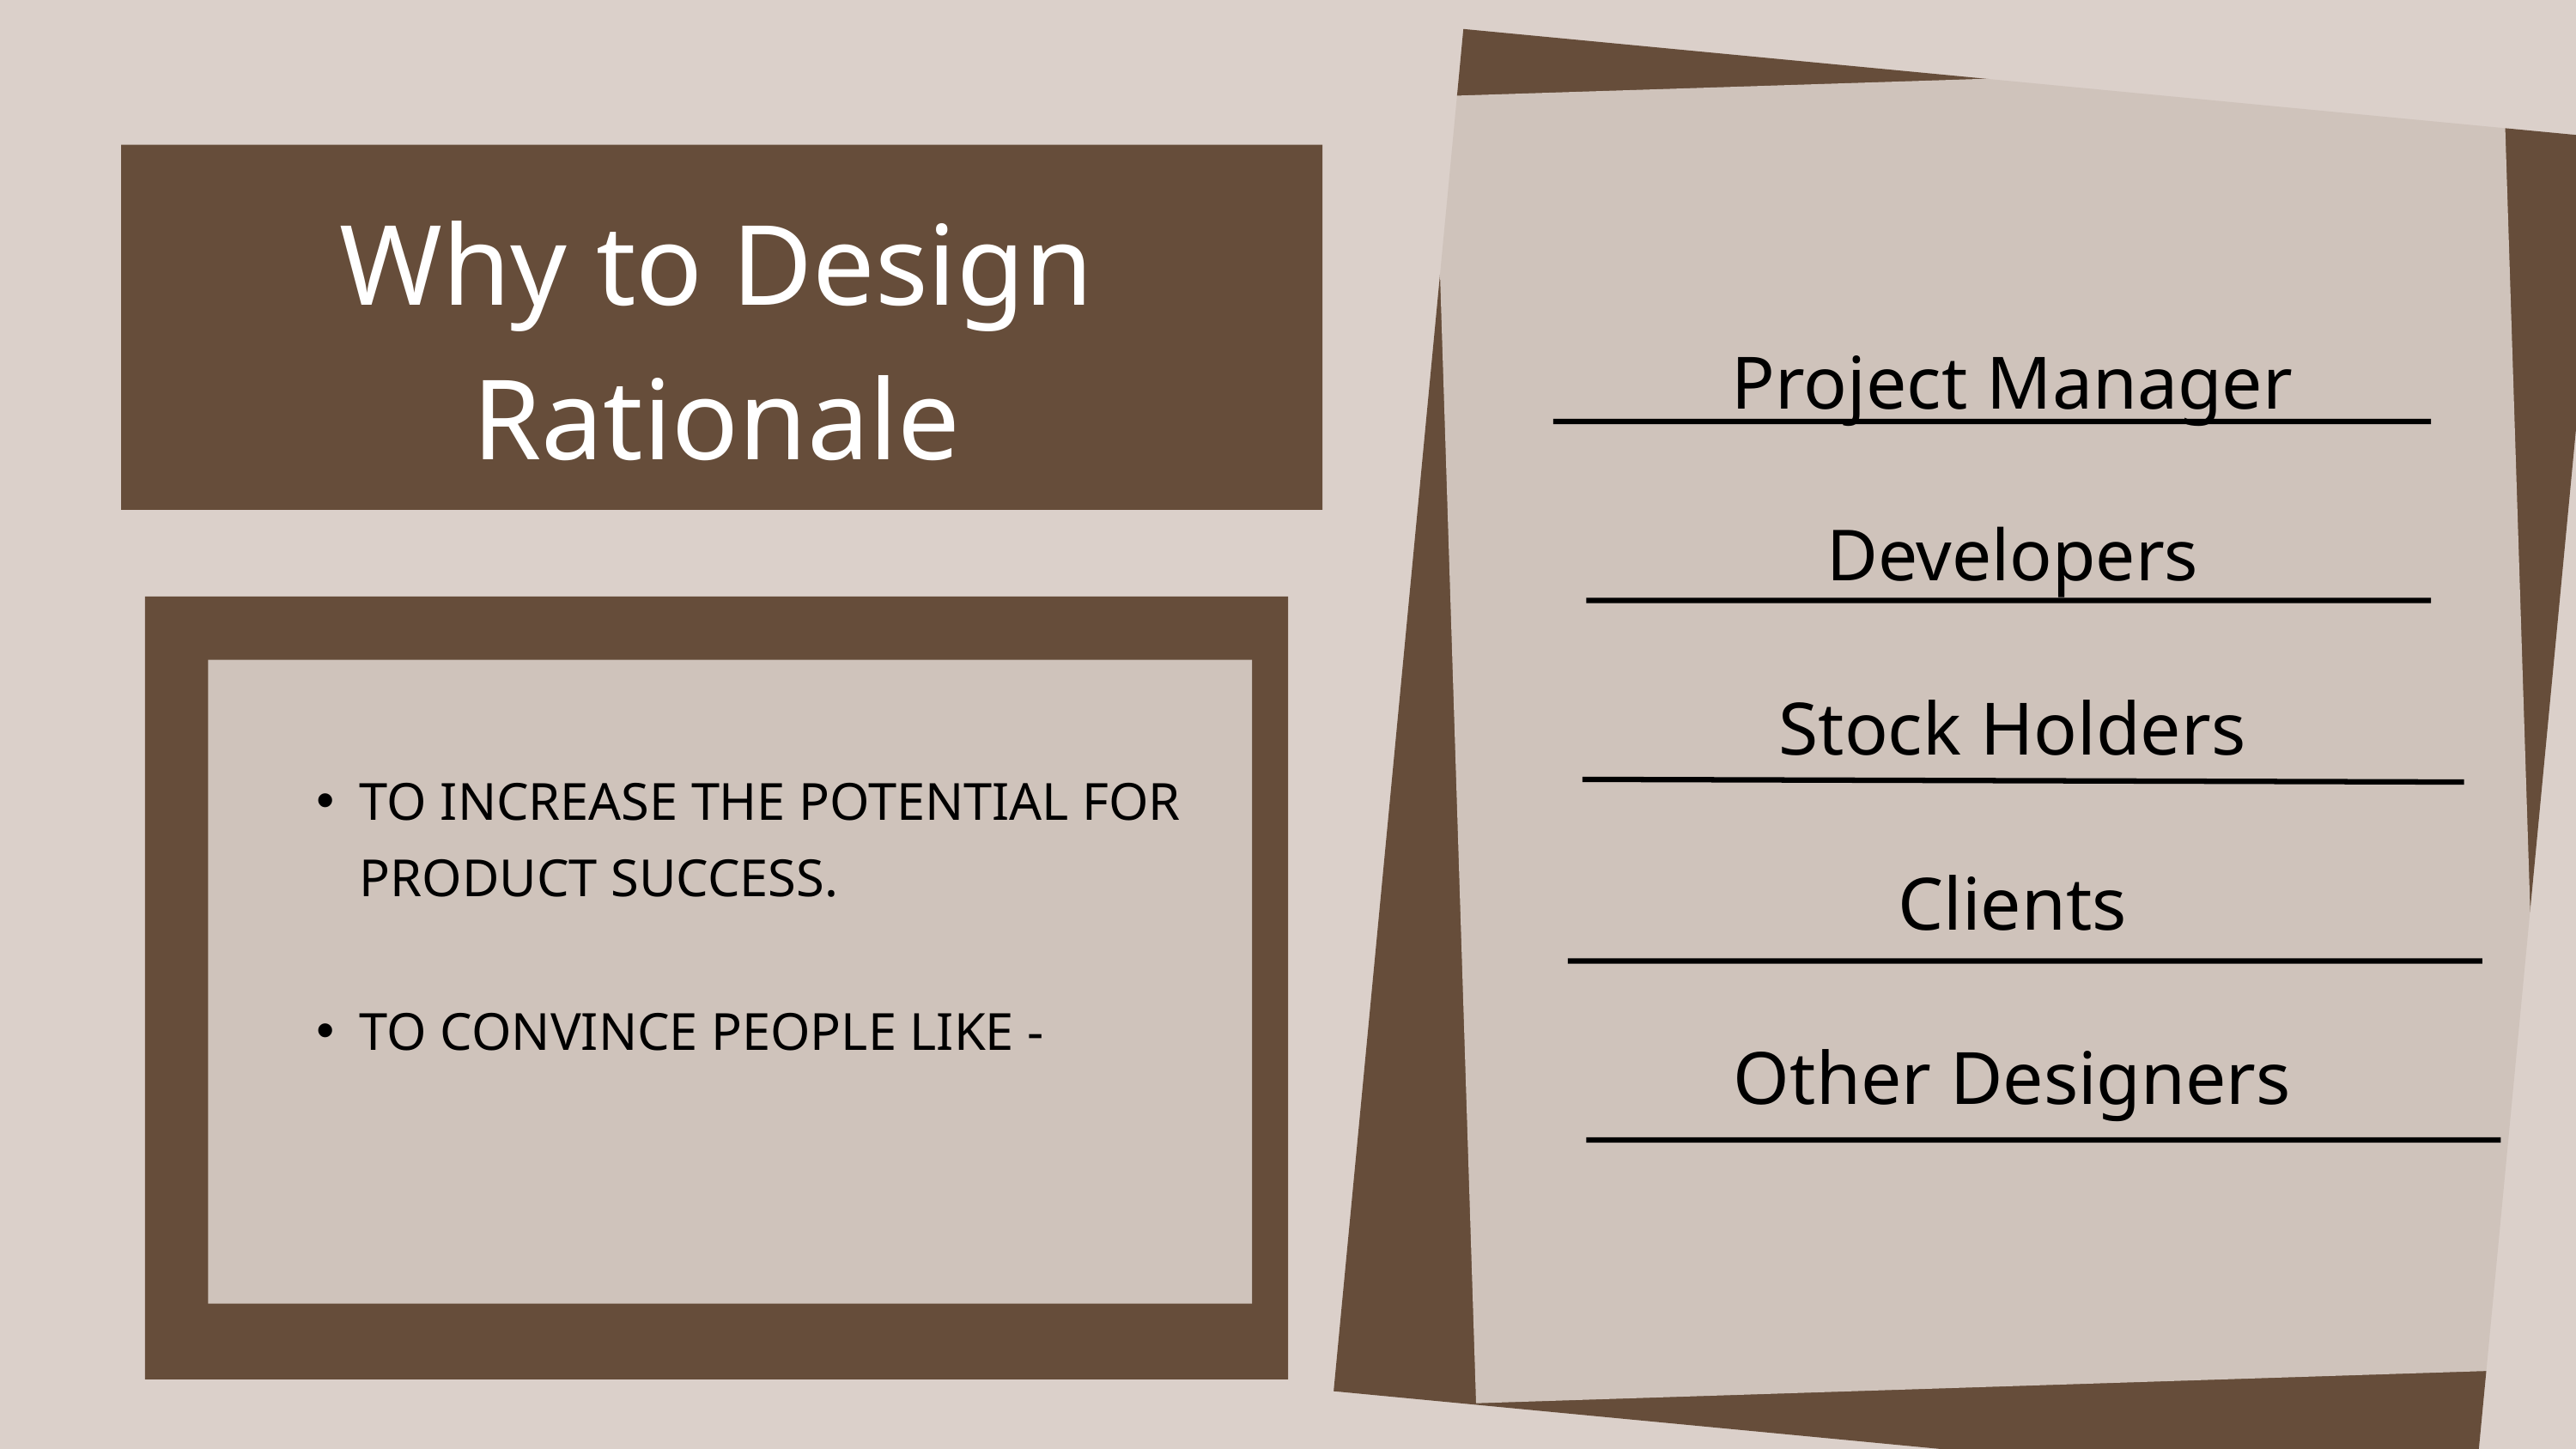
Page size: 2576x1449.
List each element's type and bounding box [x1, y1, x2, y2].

text_box [1455, 78, 2524, 1387]
text_box [208, 659, 1253, 1304]
text_box [144, 596, 1289, 1380]
text_box [1395, 80, 2542, 1449]
text_box [120, 144, 1323, 511]
